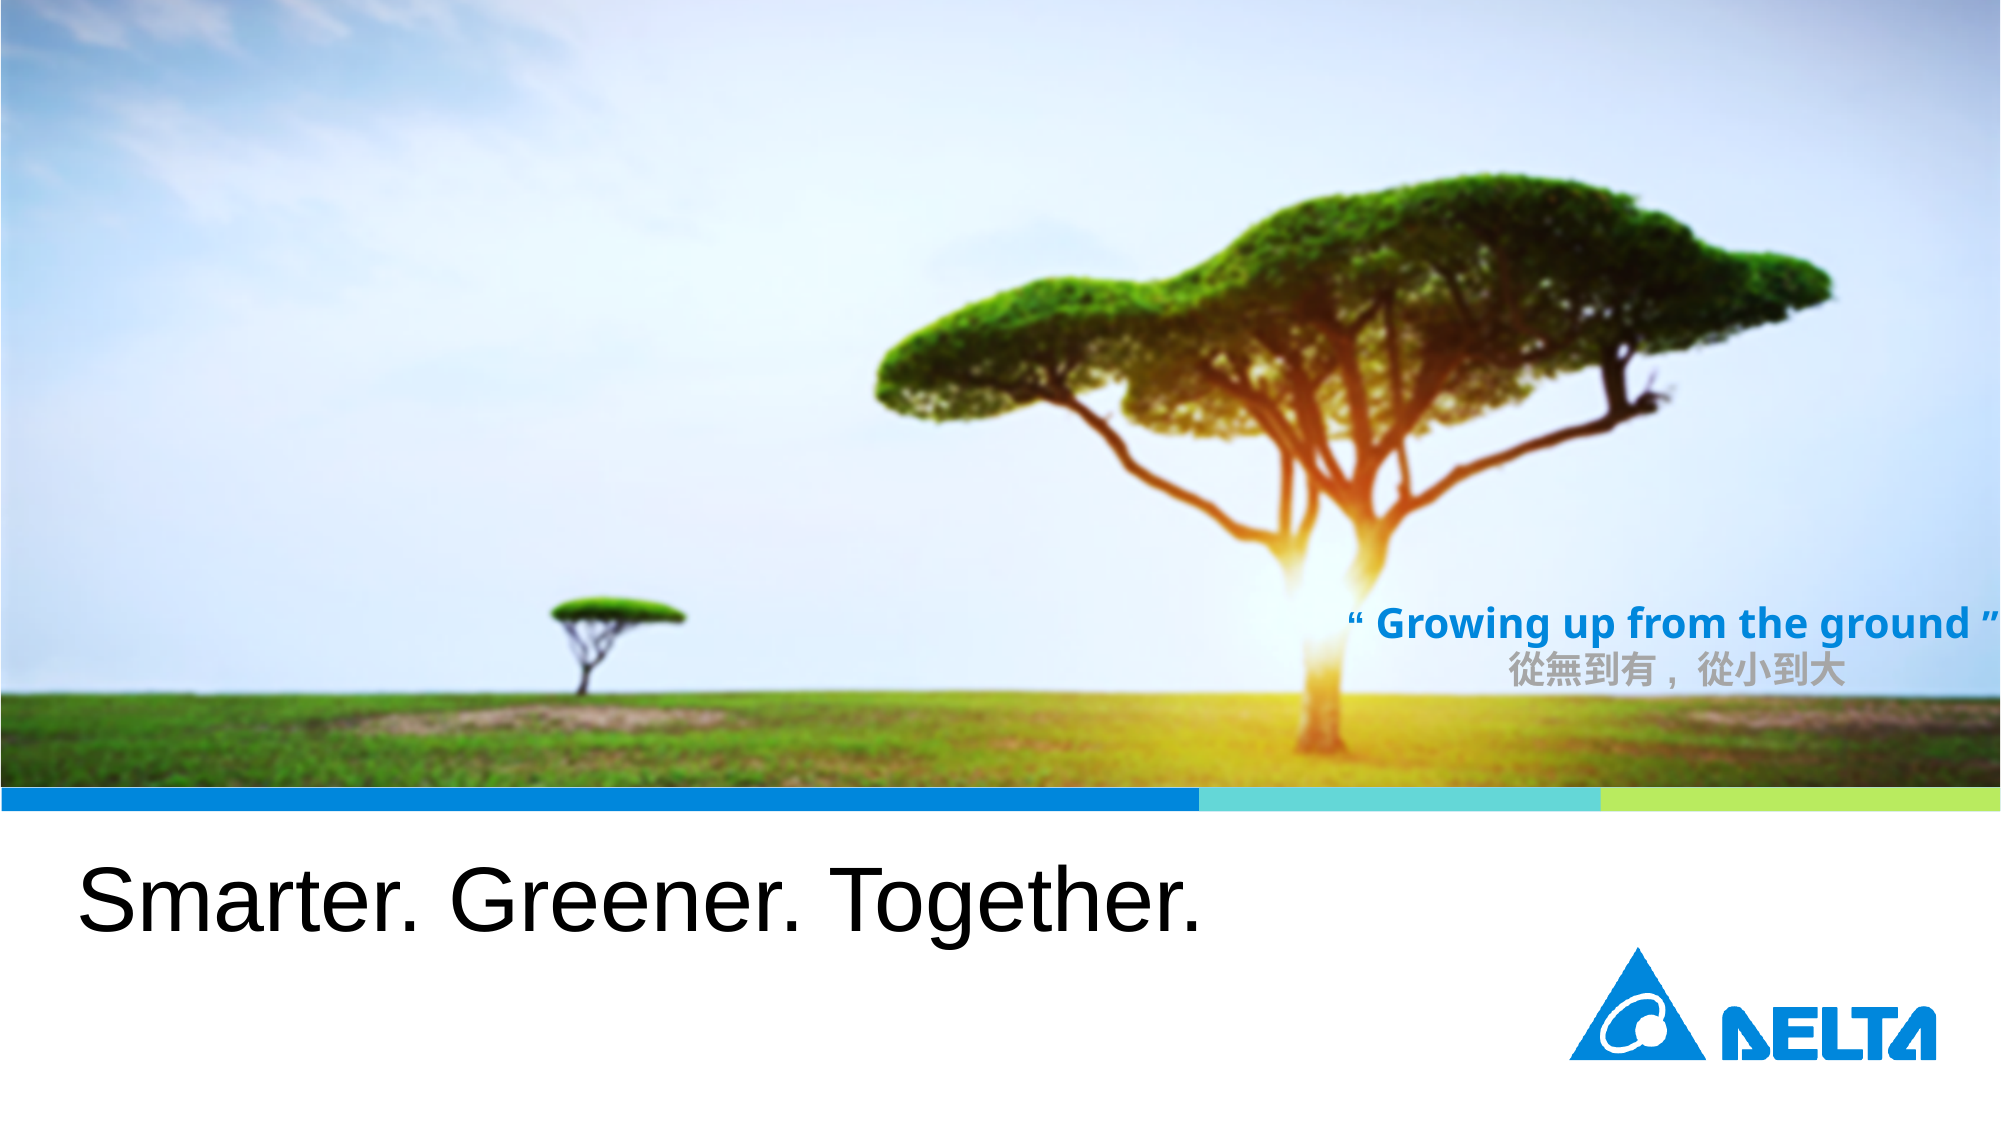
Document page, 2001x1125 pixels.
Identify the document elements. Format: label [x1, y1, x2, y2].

picture [0, 0, 2001, 787]
picture [1521, 898, 1984, 1108]
